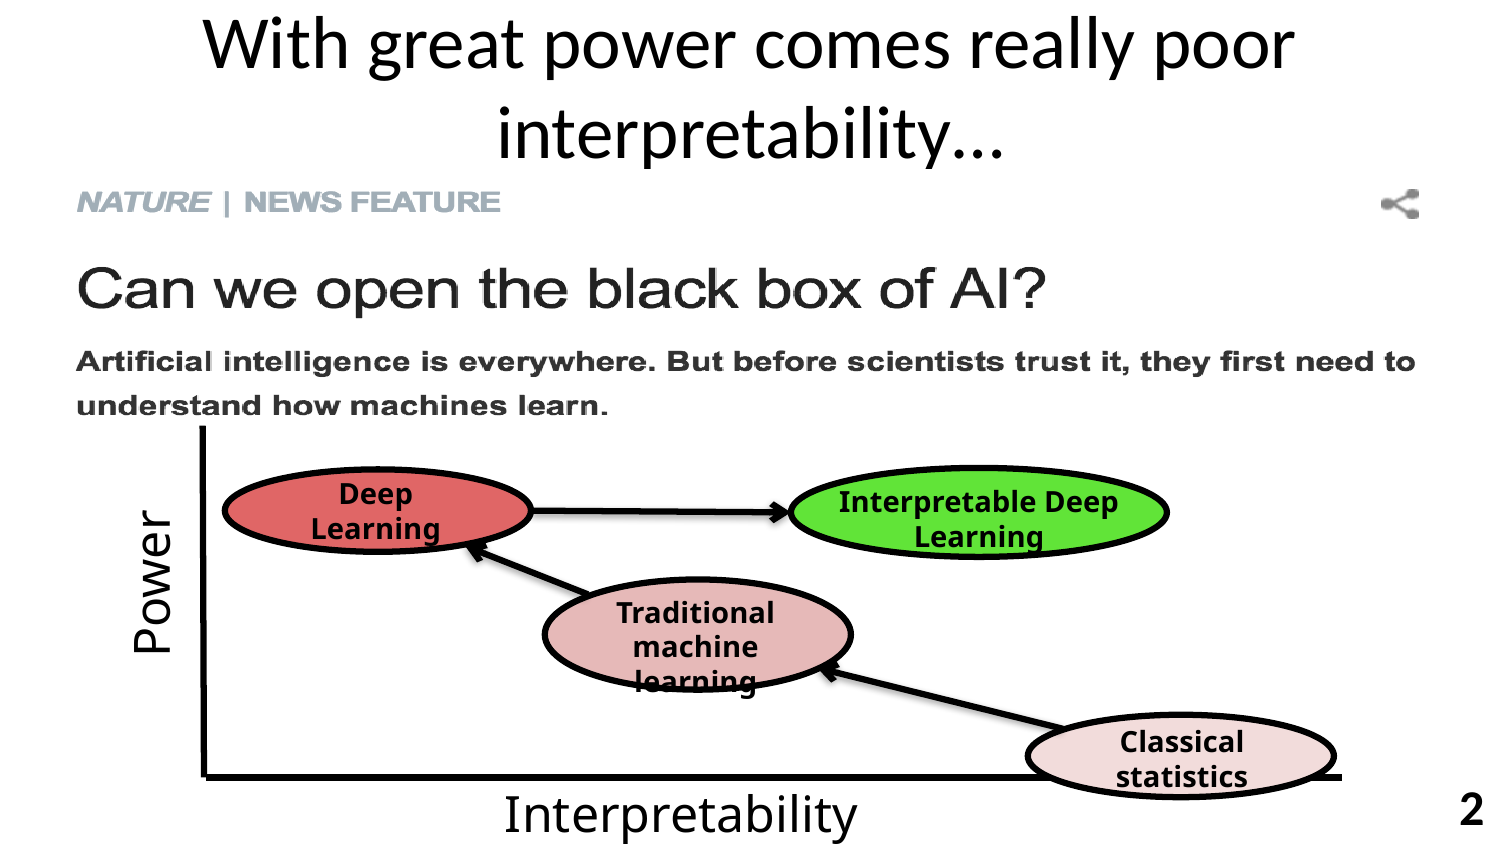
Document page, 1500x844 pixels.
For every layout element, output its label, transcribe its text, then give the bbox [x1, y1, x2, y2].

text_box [1027, 708, 1335, 798]
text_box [790, 467, 1168, 558]
text_box Interpretability [437, 785, 926, 811]
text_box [816, 667, 1064, 729]
picture [62, 168, 1437, 439]
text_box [224, 460, 532, 553]
text_box Power [104, 451, 197, 717]
text_box 2 [1444, 767, 1500, 843]
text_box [464, 545, 589, 595]
text_box Interpretability [437, 767, 926, 776]
title With great power comes really poor interpretability… [75, 13, 1425, 155]
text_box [544, 578, 852, 690]
